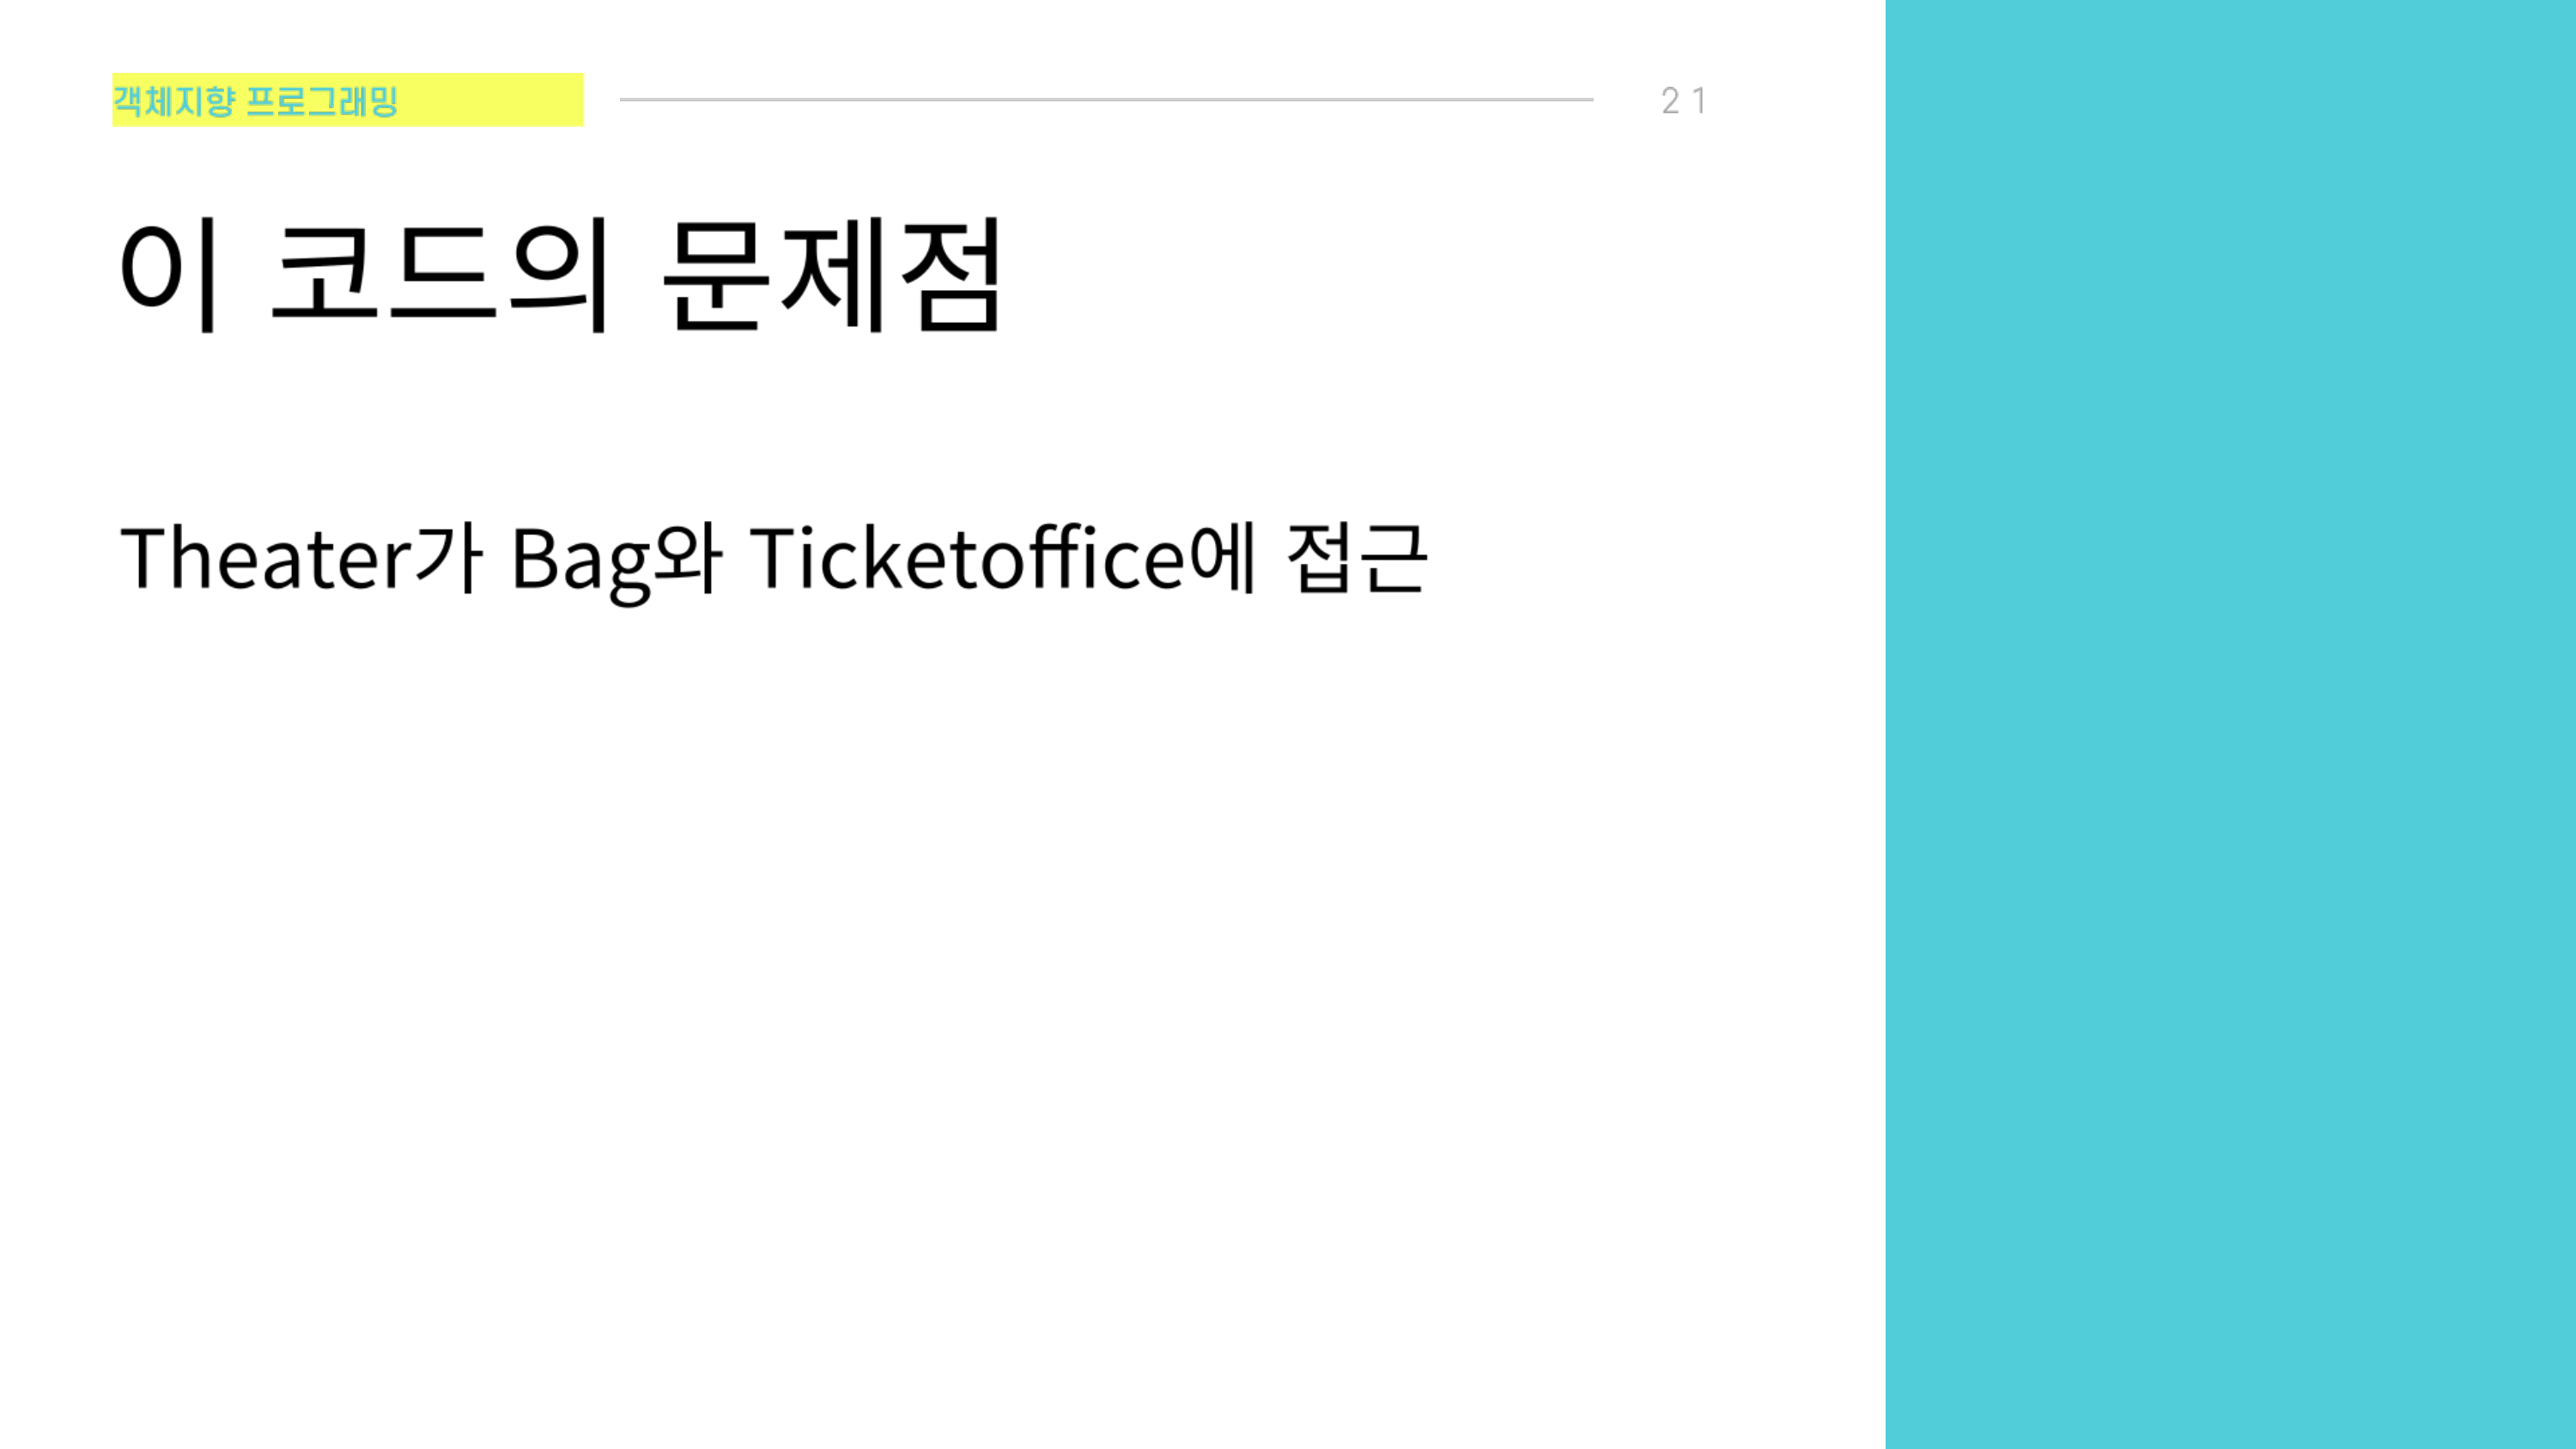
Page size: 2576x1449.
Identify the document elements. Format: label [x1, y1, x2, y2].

picture [1505, 69, 1717, 128]
picture [107, 68, 411, 132]
picture [93, 159, 1056, 393]
text_box [1886, 0, 2576, 1449]
picture [84, 486, 1466, 646]
text_box [112, 73, 1710, 128]
